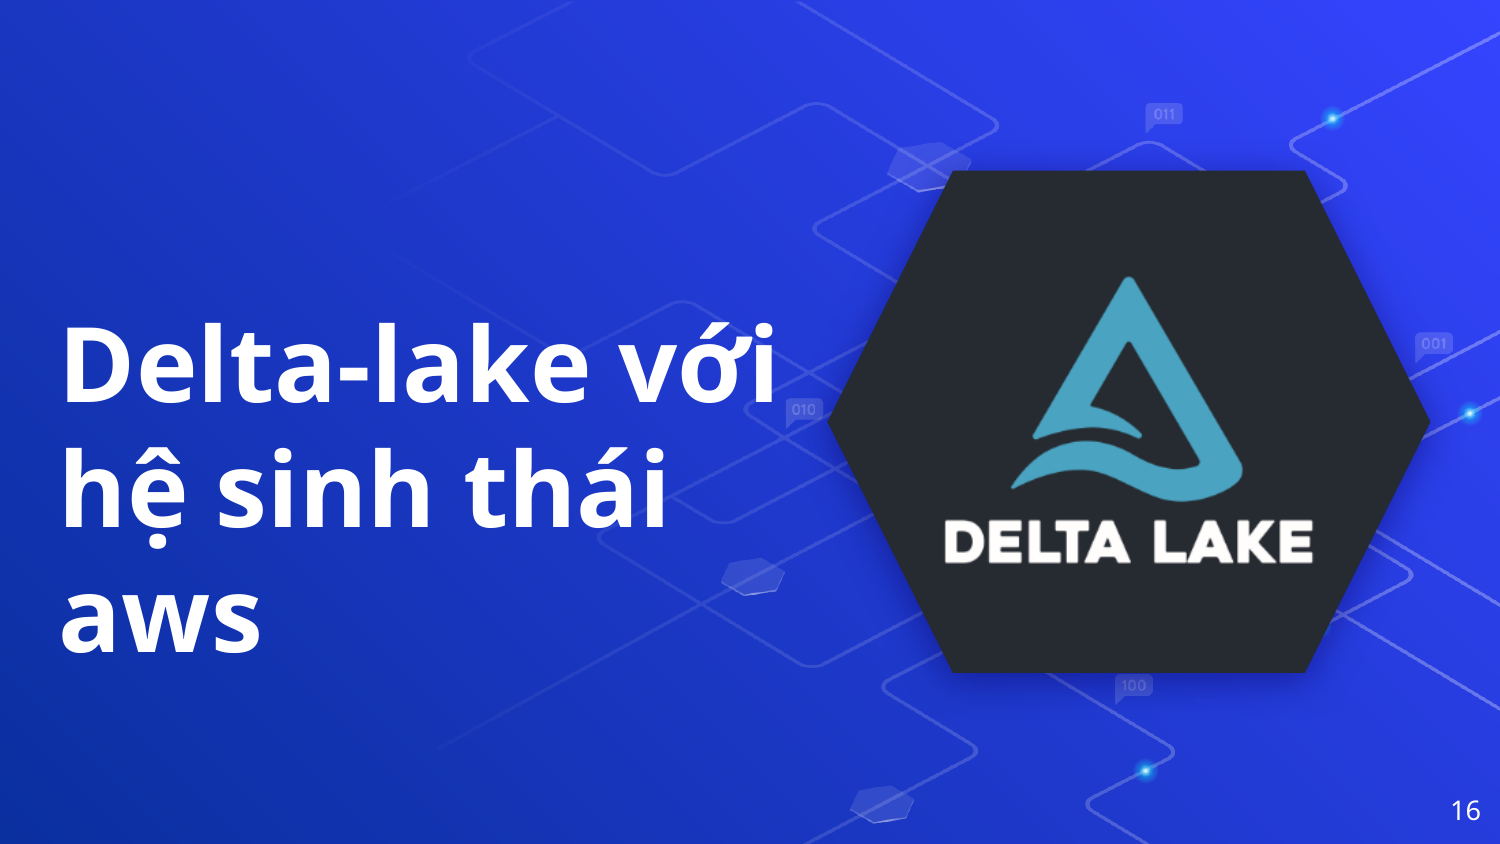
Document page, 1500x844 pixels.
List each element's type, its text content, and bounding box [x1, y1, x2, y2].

slide_number ‹#› [1391, 779, 1482, 844]
picture [0, 0, 1500, 844]
title Delta-lake với hệ sinh thái aws [58, 520, 822, 673]
